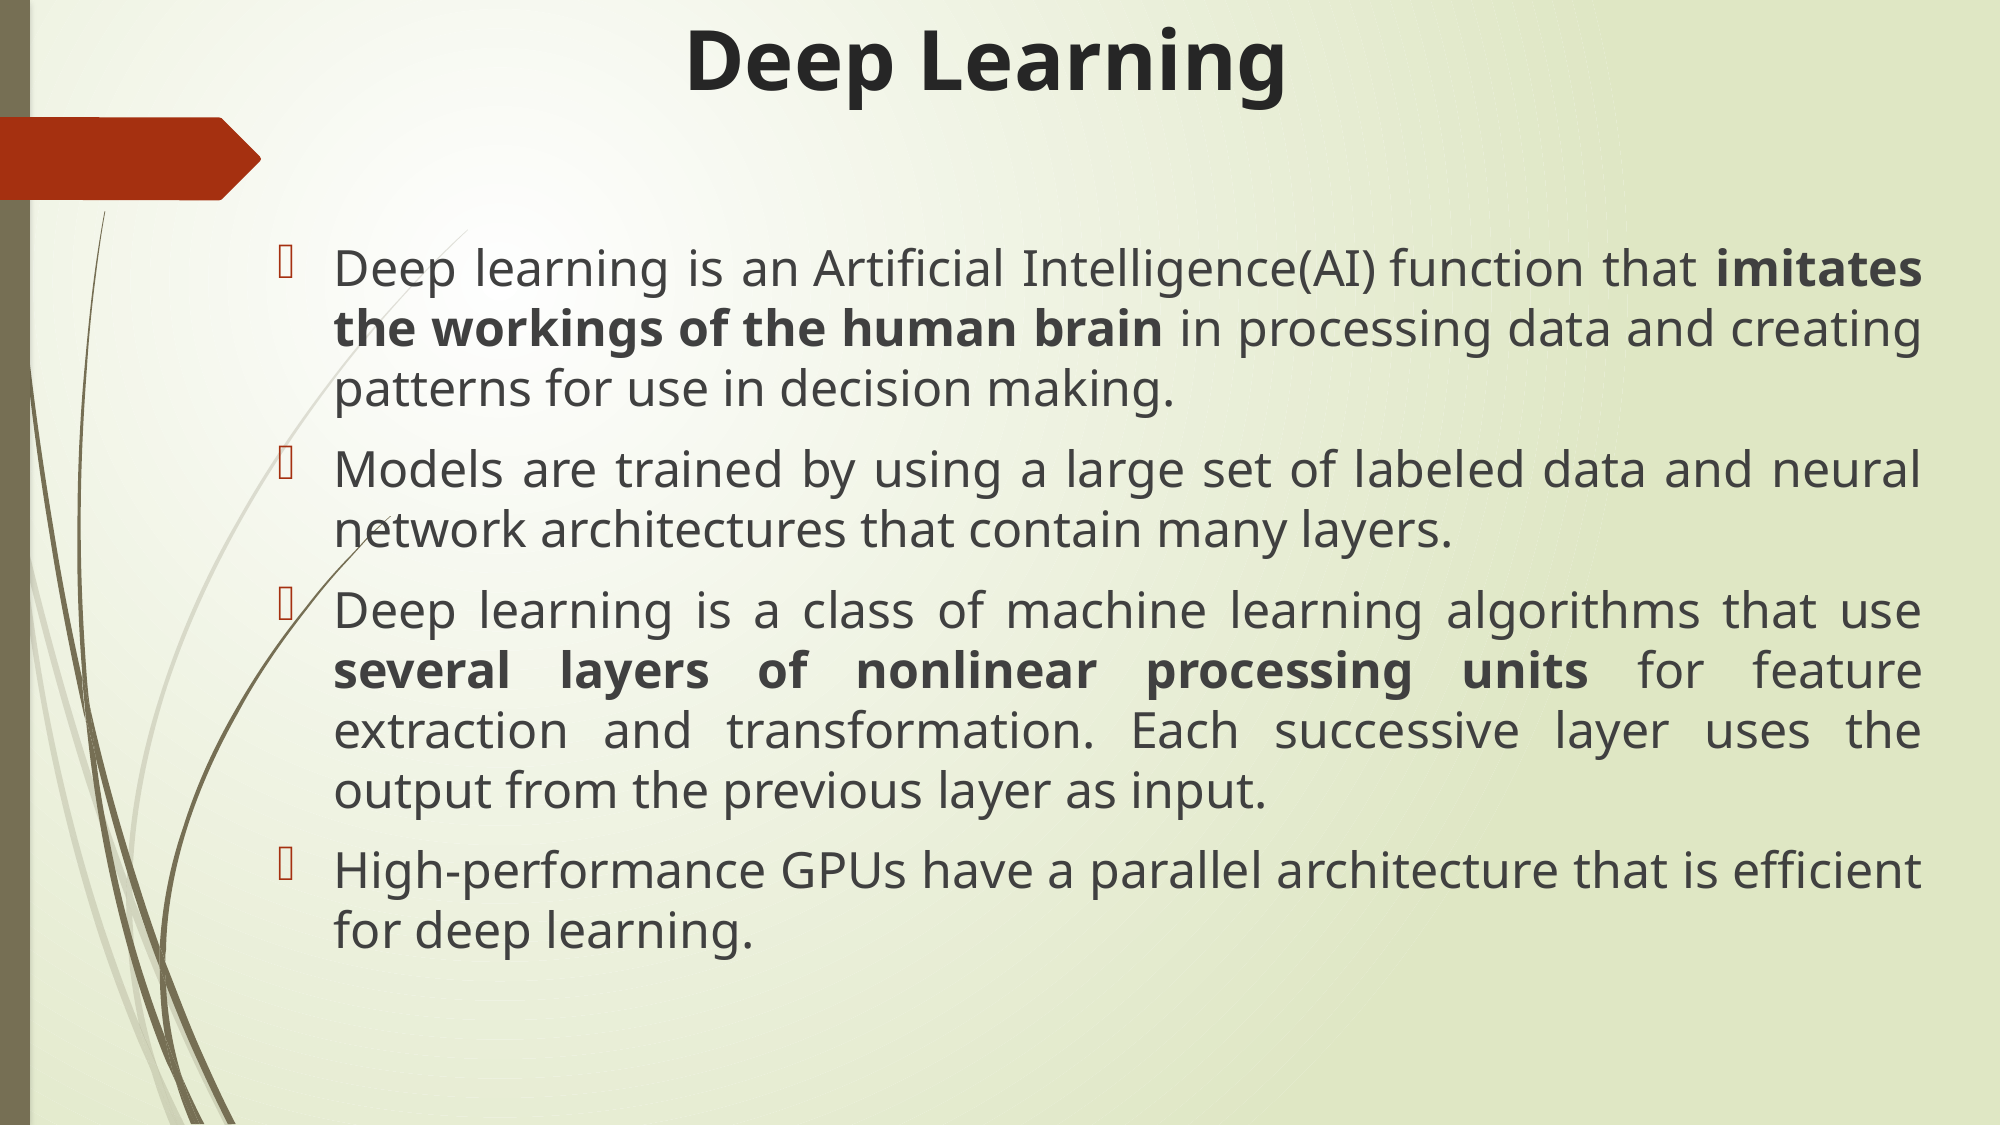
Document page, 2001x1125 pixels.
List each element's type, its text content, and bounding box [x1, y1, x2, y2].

title Deep Learning [668, 0, 1306, 100]
list Deep learning is an Artificial Intelligence(AI) function that imitates the workings of the human brain in processing data and creating patterns for use in decision making. Models are trained by using a large set of labeled data and neural network architectures that contain many layers. Deep learning is a class of machine learning algorithms that use several layers of nonlinear processing units for feature extraction and transformation. Each successive layer uses the output from the previous layer as input. High-performance GPUs have a parallel architecture that is efficient for deep learning. [262, 228, 1939, 982]
